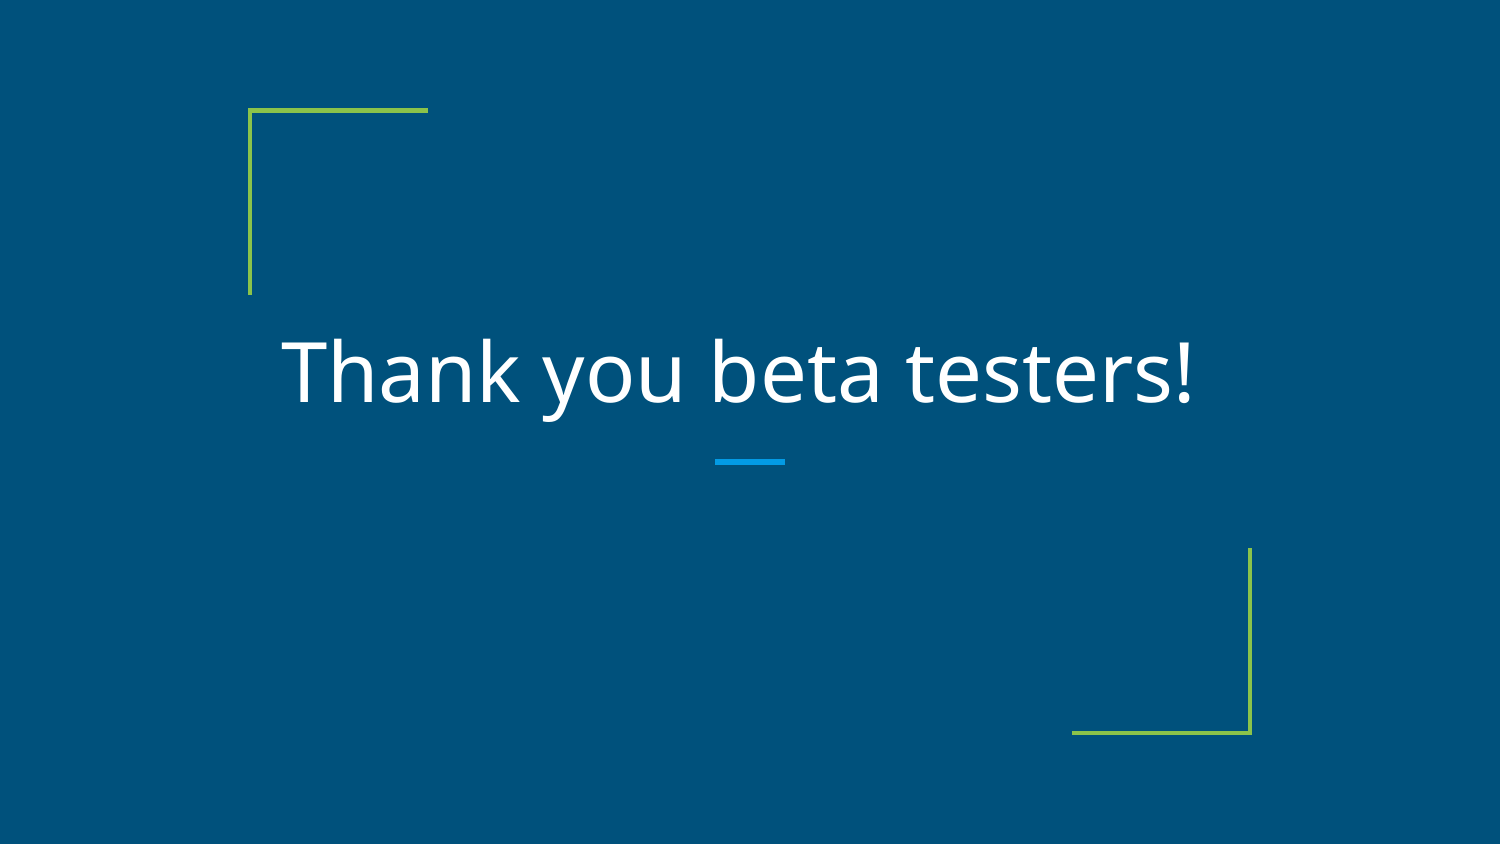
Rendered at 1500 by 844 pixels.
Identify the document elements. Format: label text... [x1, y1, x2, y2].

title Thank you beta testers! [257, 167, 1243, 435]
